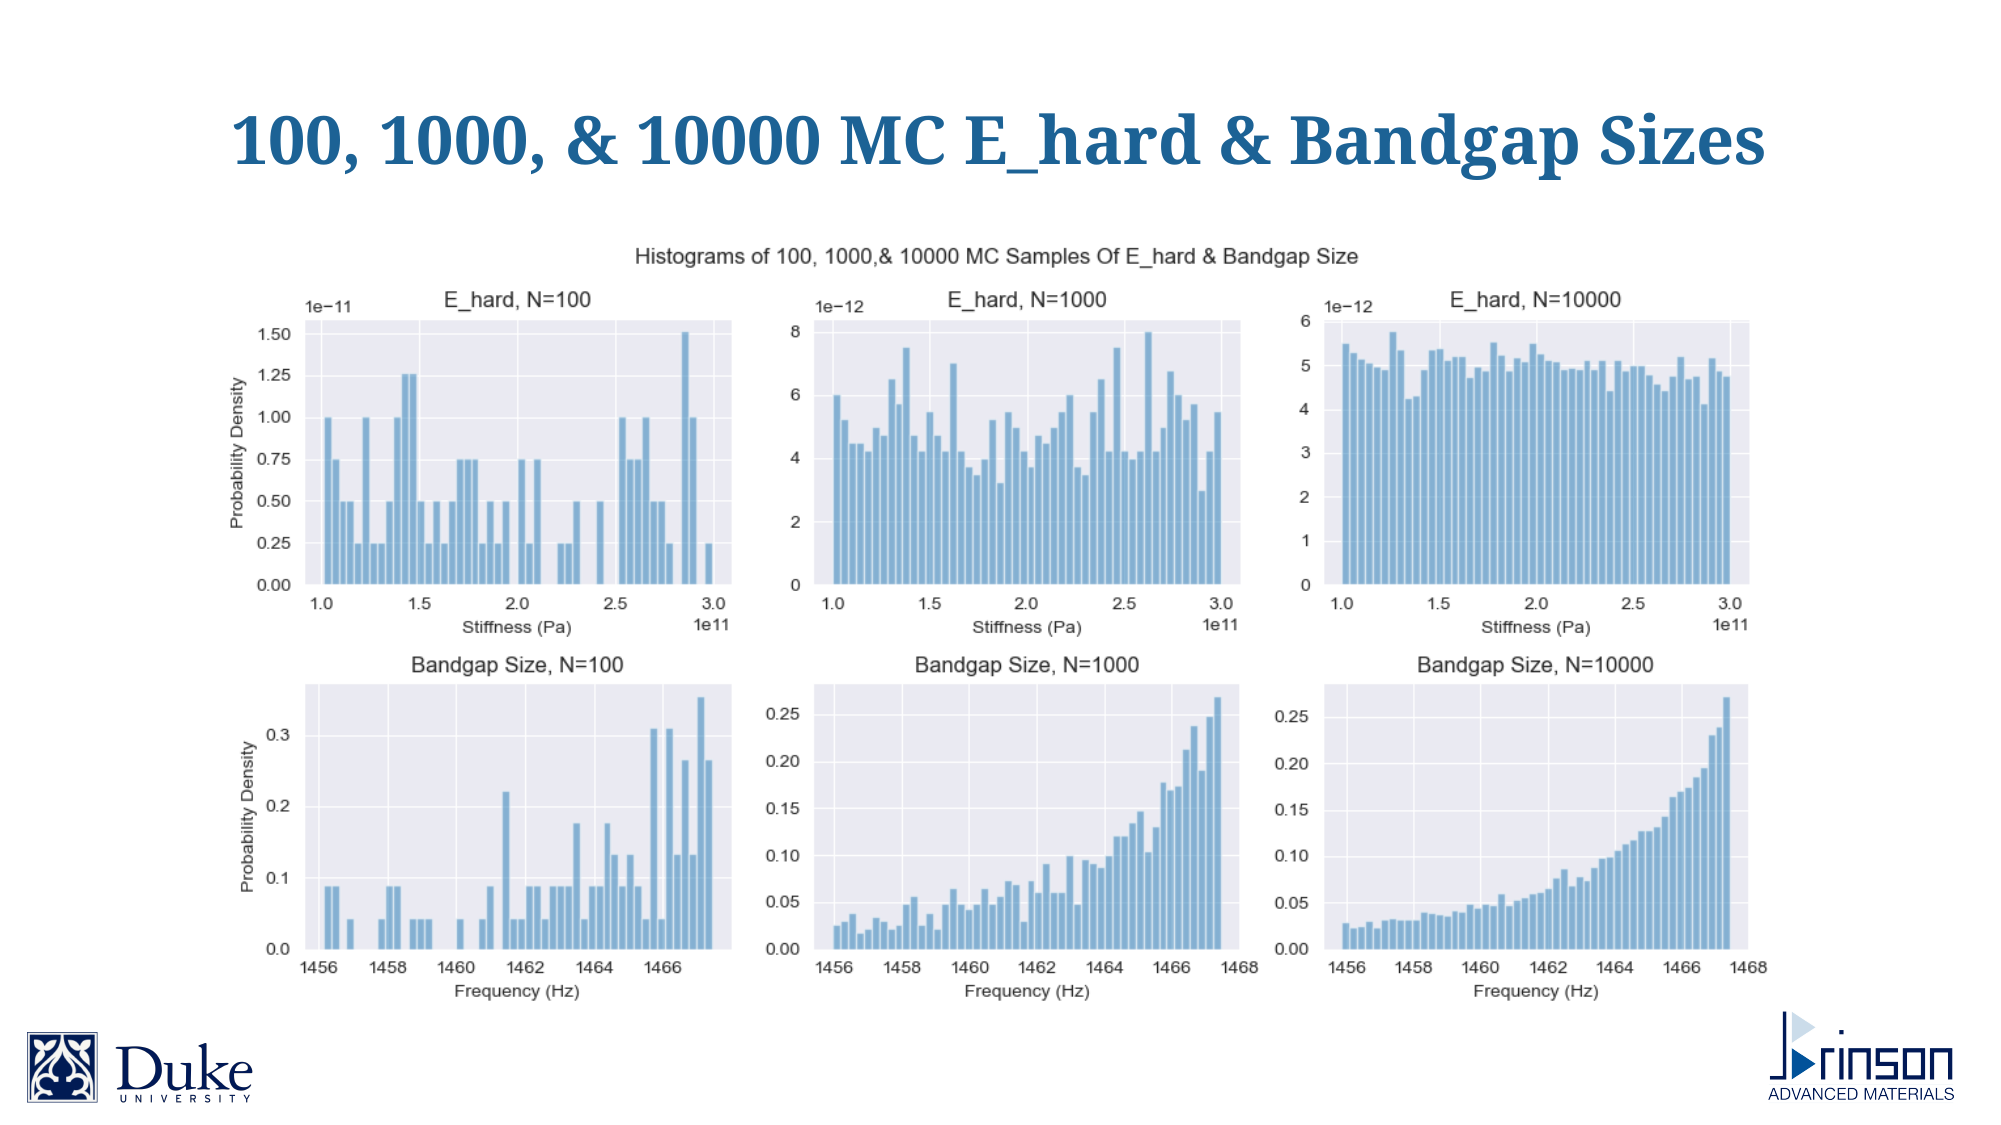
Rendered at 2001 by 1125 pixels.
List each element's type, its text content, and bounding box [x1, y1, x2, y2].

picture [1768, 1011, 1957, 1108]
picture [115, 1042, 253, 1103]
picture [27, 1032, 98, 1103]
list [219, 235, 1781, 1014]
title 100, 1000, & 10000 MC E_hard & Bandgap Sizes [119, 55, 1881, 230]
